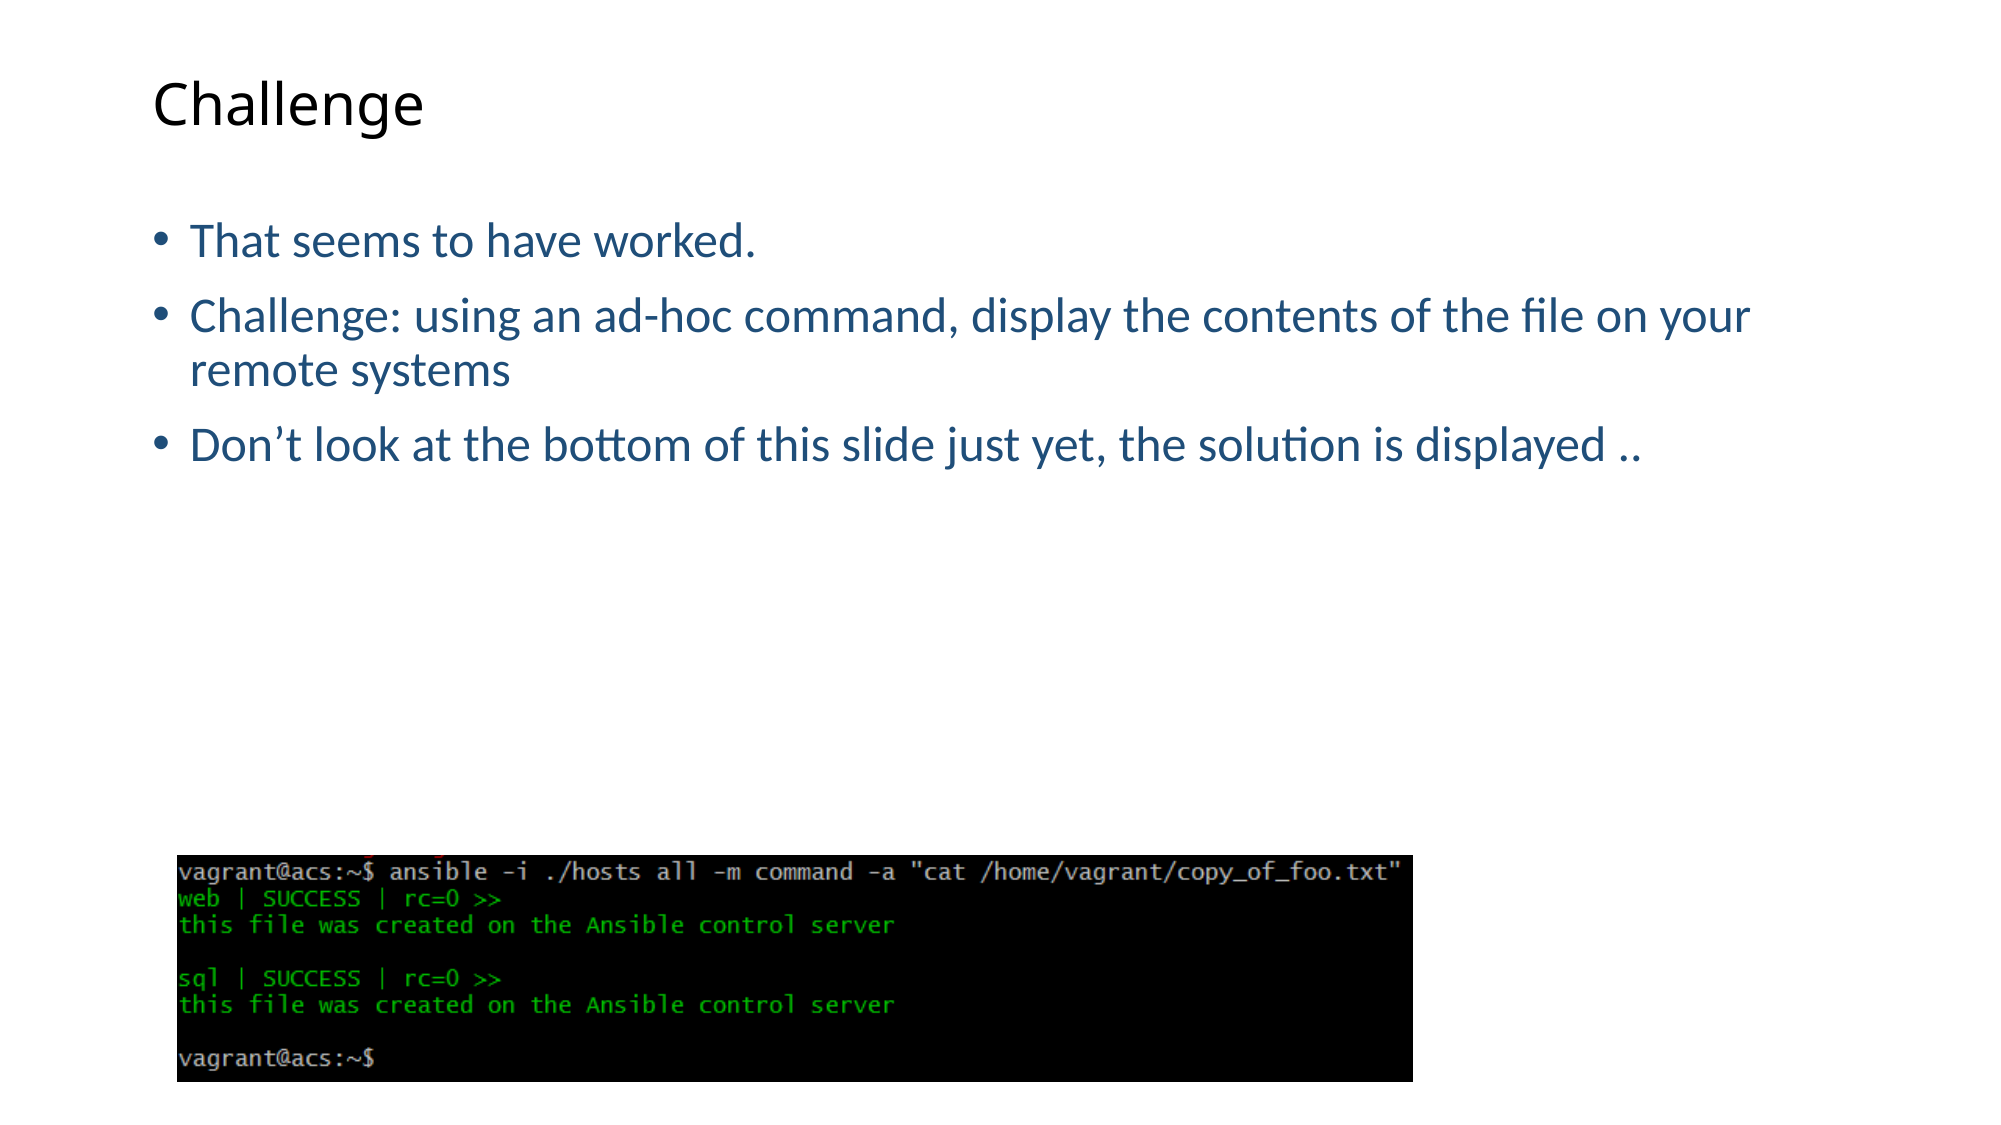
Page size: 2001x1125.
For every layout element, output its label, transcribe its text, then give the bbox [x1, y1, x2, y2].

picture [177, 855, 1413, 1082]
title Challenge [137, 59, 1863, 153]
list That seems to have worked. Challenge: using an ad-hoc command, display the contents of the file on your remote systems Don’t look at the bottom of this slide just yet, the solution is displayed .. [137, 207, 1863, 1014]
